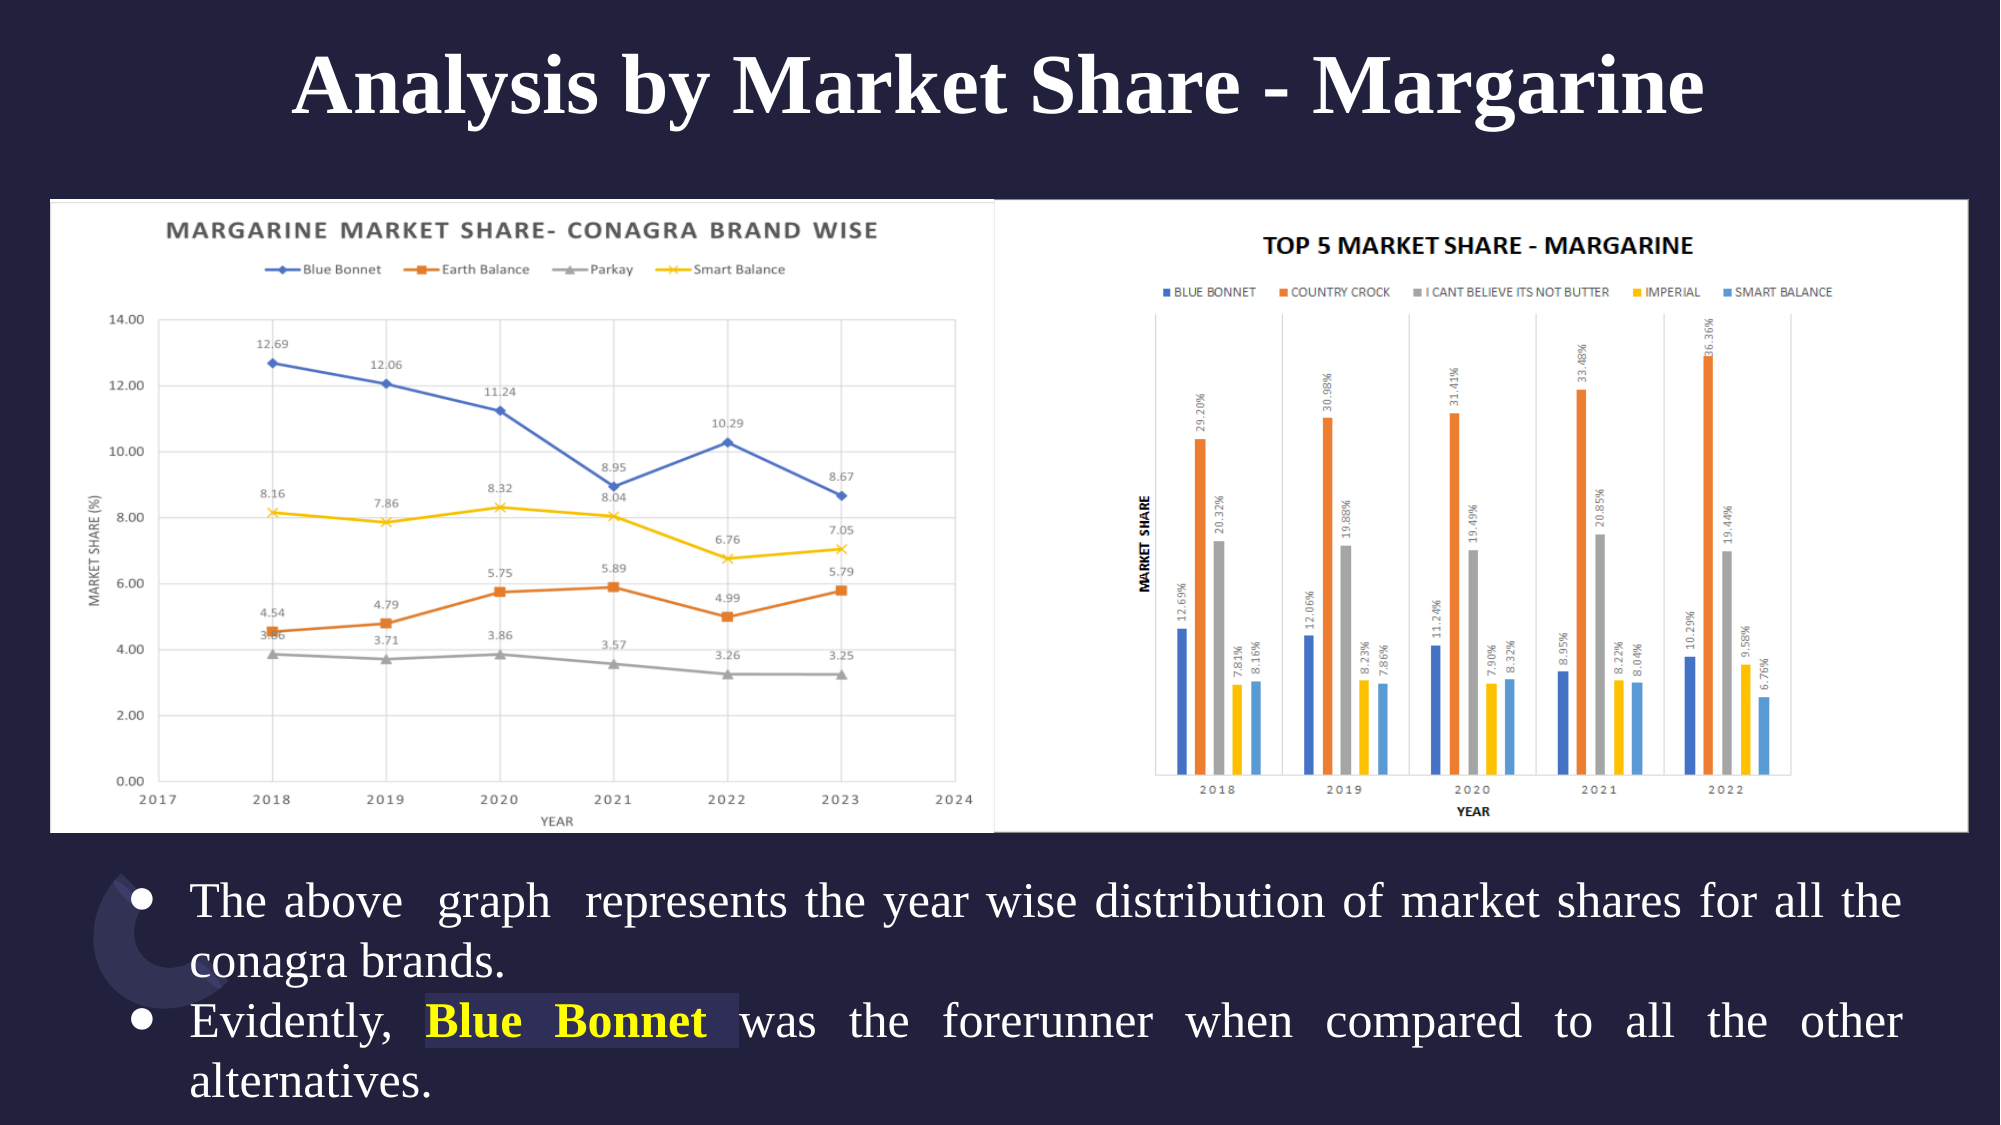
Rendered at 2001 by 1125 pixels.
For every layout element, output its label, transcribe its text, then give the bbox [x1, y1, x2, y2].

text_box The above graph represents the year wise distribution of market shares for all the conagra brands. Evidently, Blue Bonnet was the forerunner when compared to all the other alternatives. [99, 852, 1919, 1123]
title Analysis by Market Share - Margarine [90, 28, 1910, 197]
picture [49, 198, 1970, 834]
